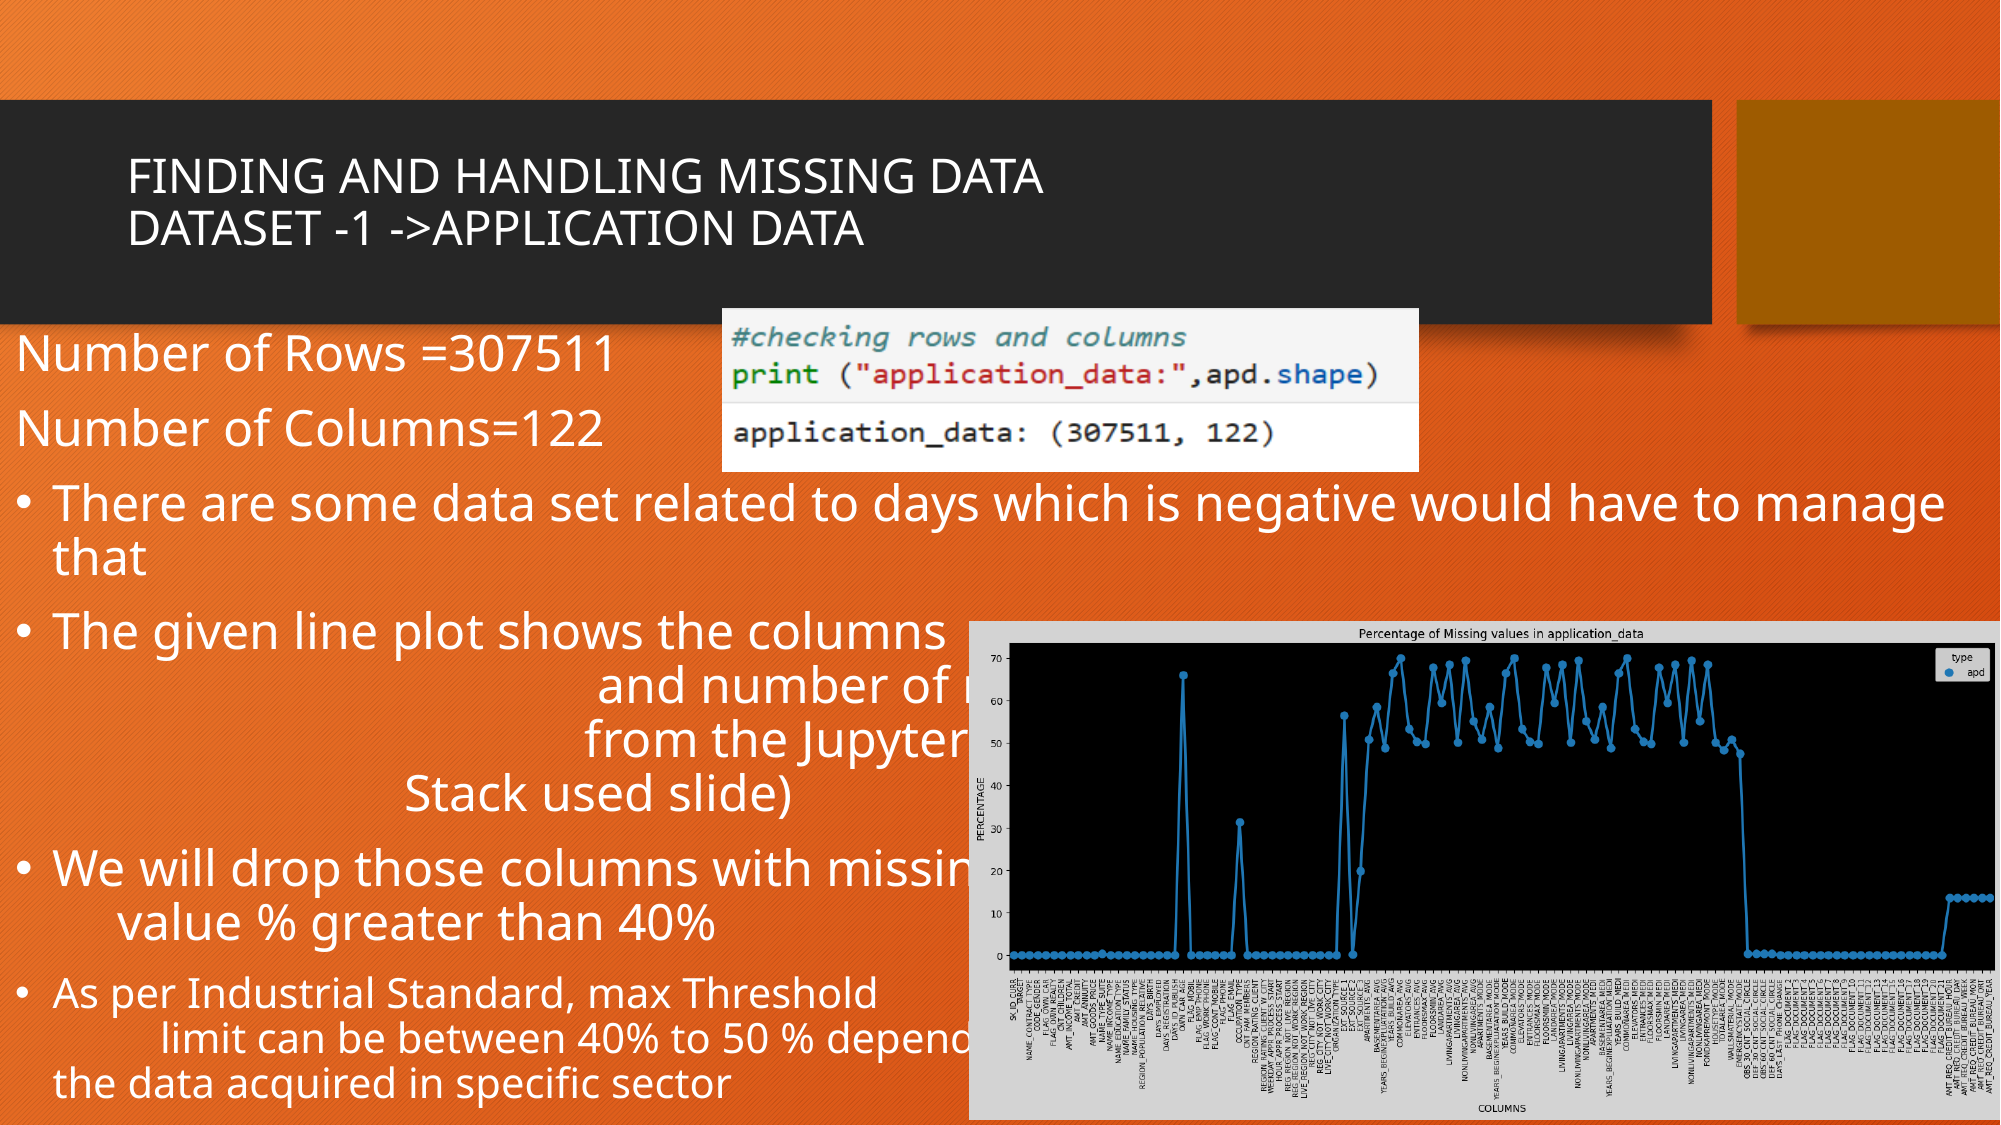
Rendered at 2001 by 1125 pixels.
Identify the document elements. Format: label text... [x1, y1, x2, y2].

picture [969, 621, 2000, 1120]
picture [722, 307, 1419, 472]
list Number of Rows =307511 Number of Columns=122 There are some data set related to days which is negative would have to manage that The given line plot shows the columns and number of null values(extracted from the Jupyter File attached in Tech Stack used slide) We will drop those columns with missing value % greater than 40% As per Industrial Standard, max Threshold limit can be between 40% to 50 % depending upon the data acquired in specific sector [0, 320, 2000, 1125]
title FINDING AND HANDLING MISSING DATA DATASET -1 ->APPLICATION DATA [111, 144, 1689, 320]
